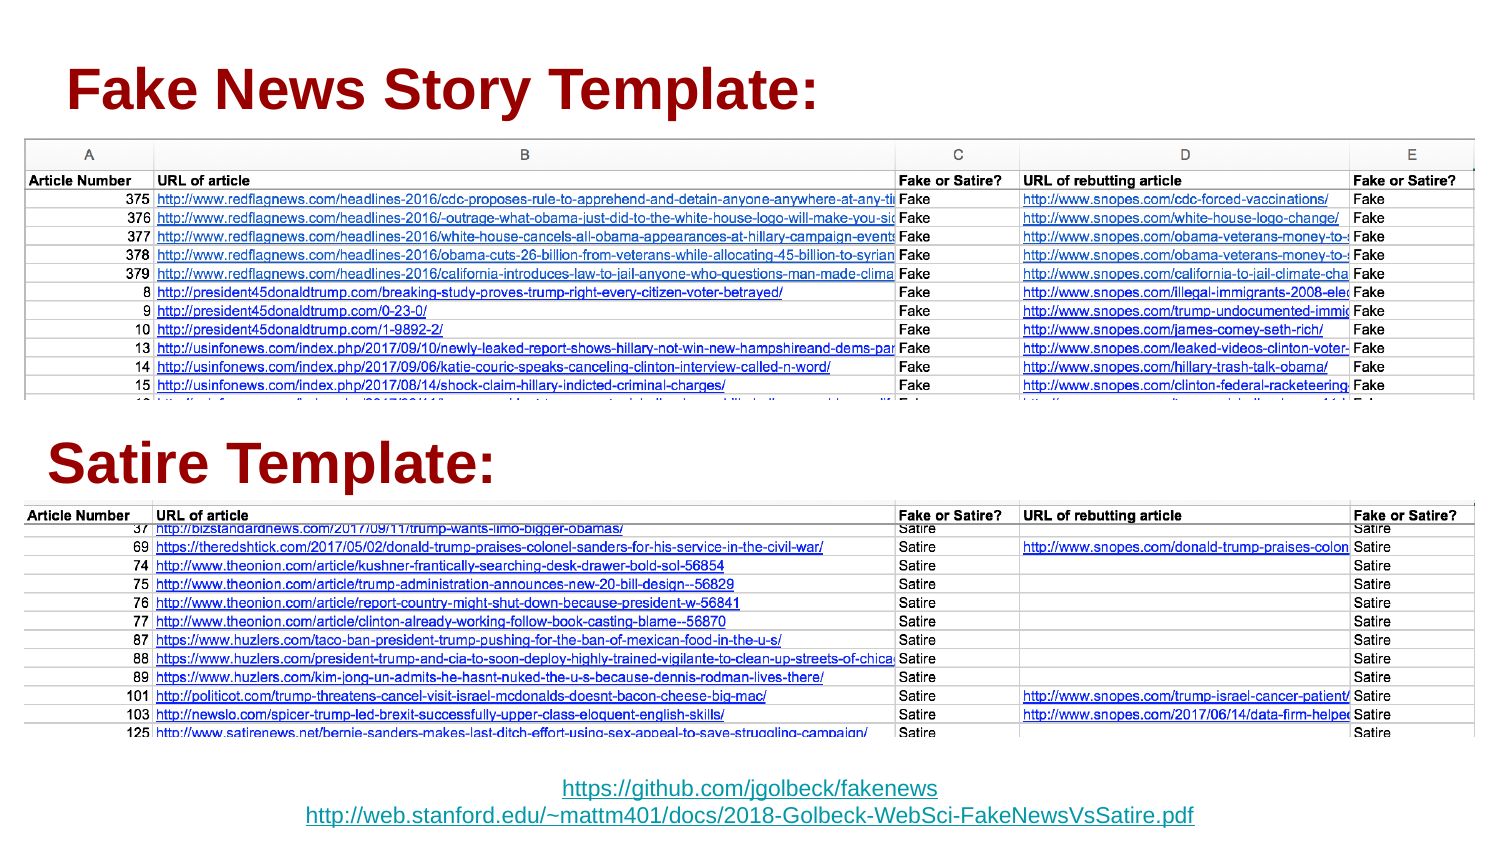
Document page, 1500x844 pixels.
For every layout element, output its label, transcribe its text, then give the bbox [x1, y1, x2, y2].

text_box Satire Template: [32, 410, 1217, 491]
picture [24, 499, 1476, 738]
title Fake News Story Template: [51, 36, 1449, 131]
picture [24, 138, 1476, 401]
text_box https://github.com/jgolbeck/fakenews http://web.stanford.edu/~mattm401/docs/2018-Golbeck-WebSci-FakeNewsVsSatire.pdf [73, 758, 1427, 826]
